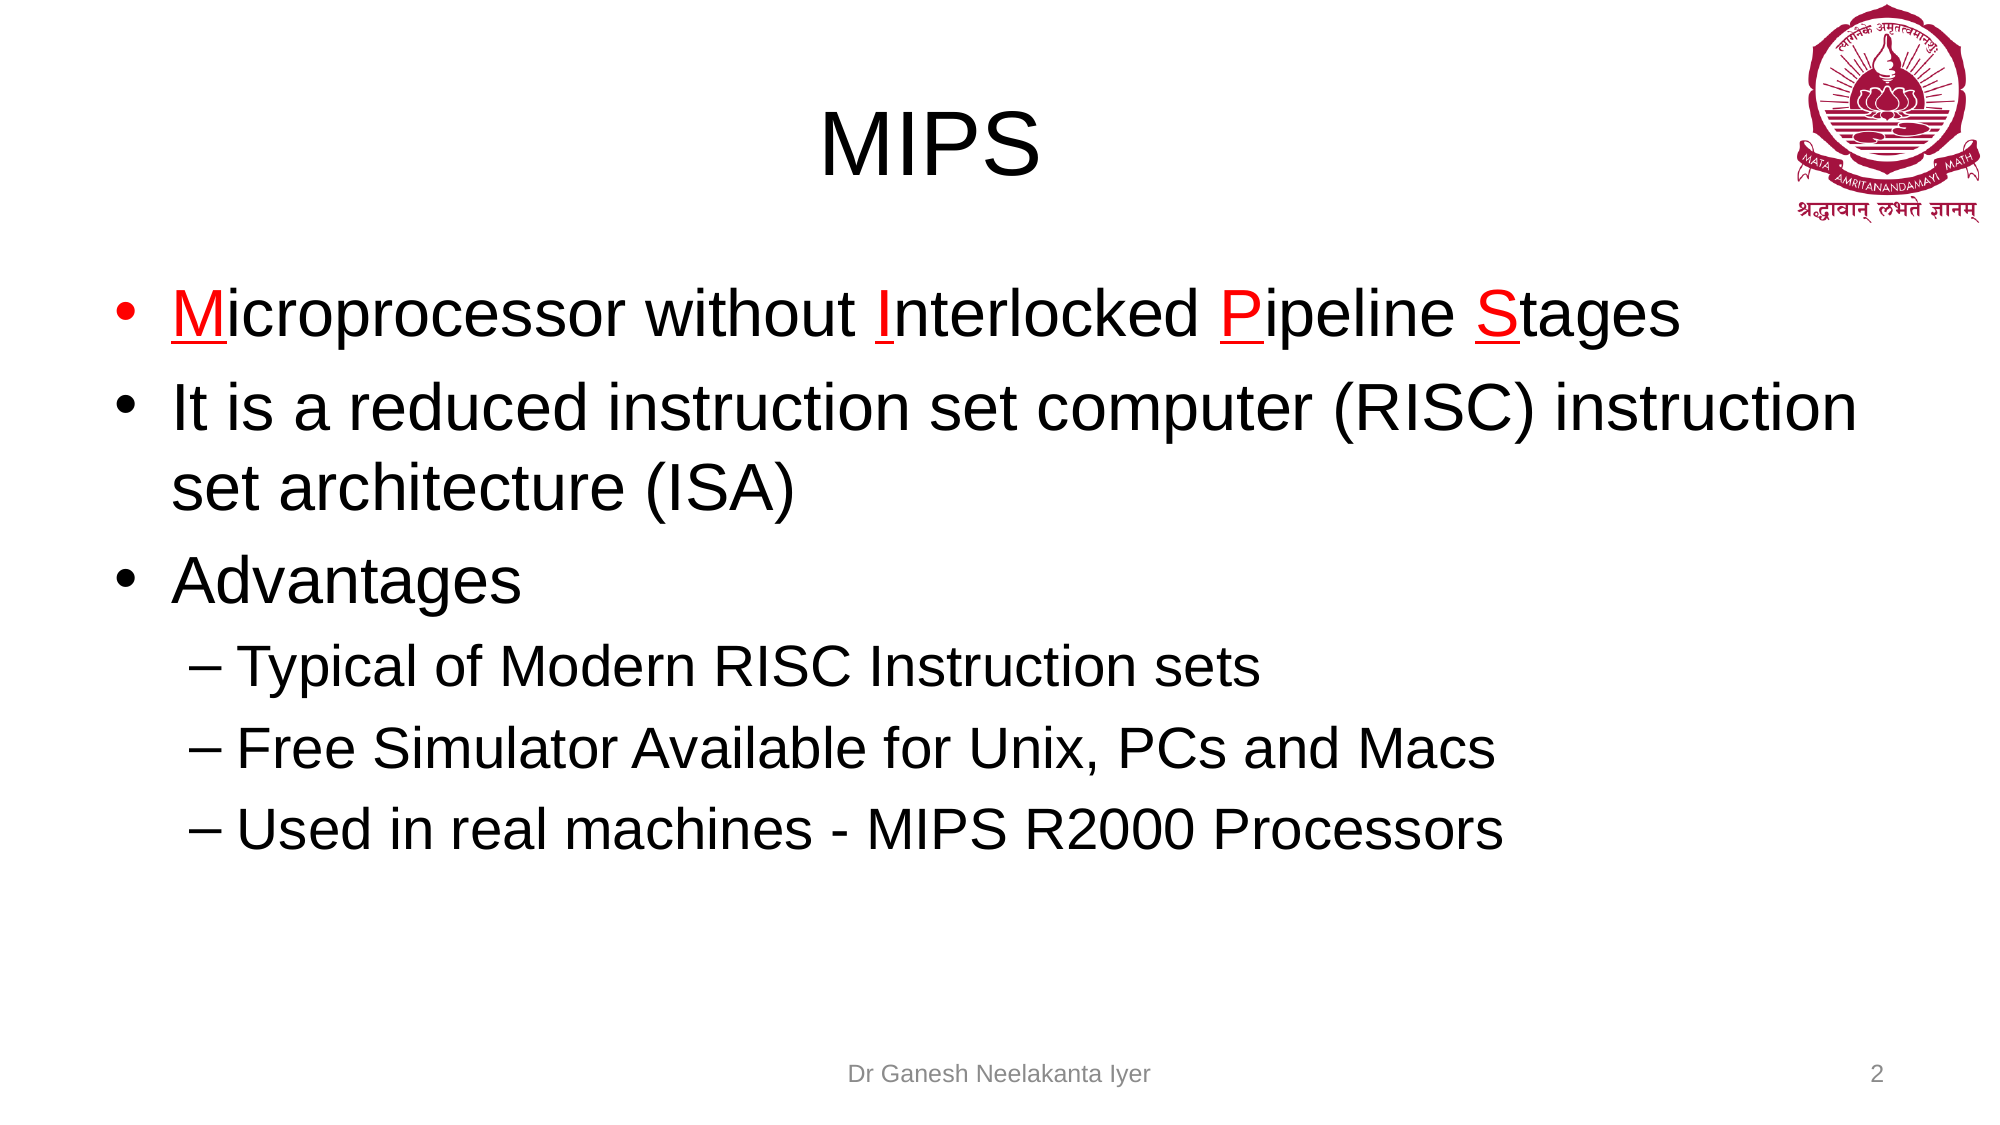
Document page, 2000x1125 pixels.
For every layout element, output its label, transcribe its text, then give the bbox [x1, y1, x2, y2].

slide_number 2 [1432, 1042, 1900, 1103]
title MIPS [99, 45, 1763, 233]
list Microprocessor without Interlocked Pipeline Stages It is a reduced instruction set computer (RISC) instruction set architecture (ISA) Advantages Typical of Modern RISC Instruction sets Free Simulator Available for Unix, PCs and Macs Used in real machines - MIPS R2000 Processors [99, 262, 1900, 1005]
picture [1776, 1, 2000, 225]
footer Dr Ganesh Neelakanta Iyer [683, 1042, 1317, 1103]
